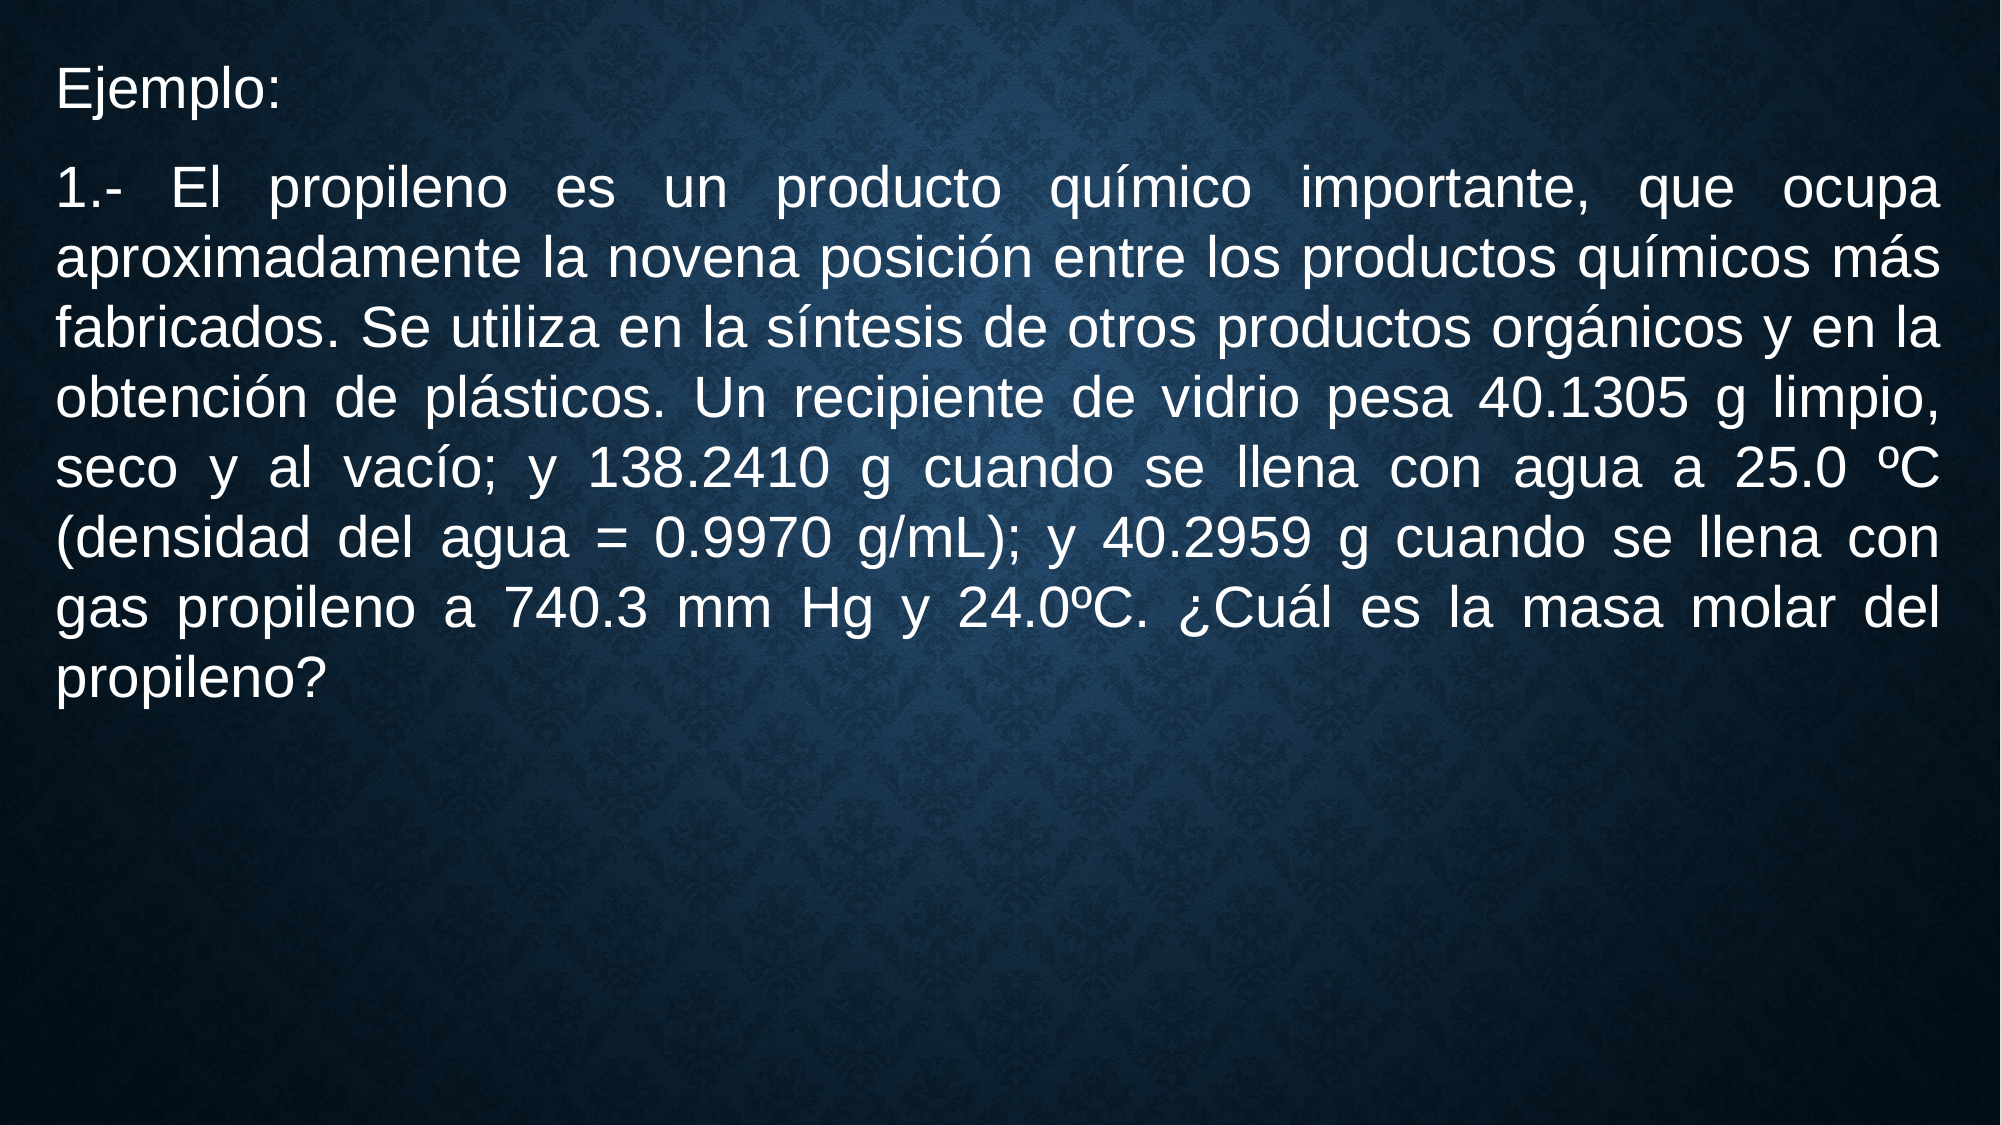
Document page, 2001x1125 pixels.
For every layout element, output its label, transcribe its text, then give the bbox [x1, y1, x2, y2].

text_box Ejemplo: 1.- El propileno es un producto químico importante, que ocupa aproximadamente la novena posición entre los productos químicos más fabricados. Se utiliza en la síntesis de otros productos orgánicos y en la obtención de plásticos. Un recipiente de vidrio pesa 40.1305 g limpio, seco y al vacío; y 138.2410 g cuando se llena con agua a 25.0 ºC (densidad del agua = 0.9970 g/mL); y 40.2959 g cuando se llena con gas propileno a 740.3 mm Hg y 24.0ºC. ¿Cuál es la masa molar del propileno? [41, 42, 1959, 816]
